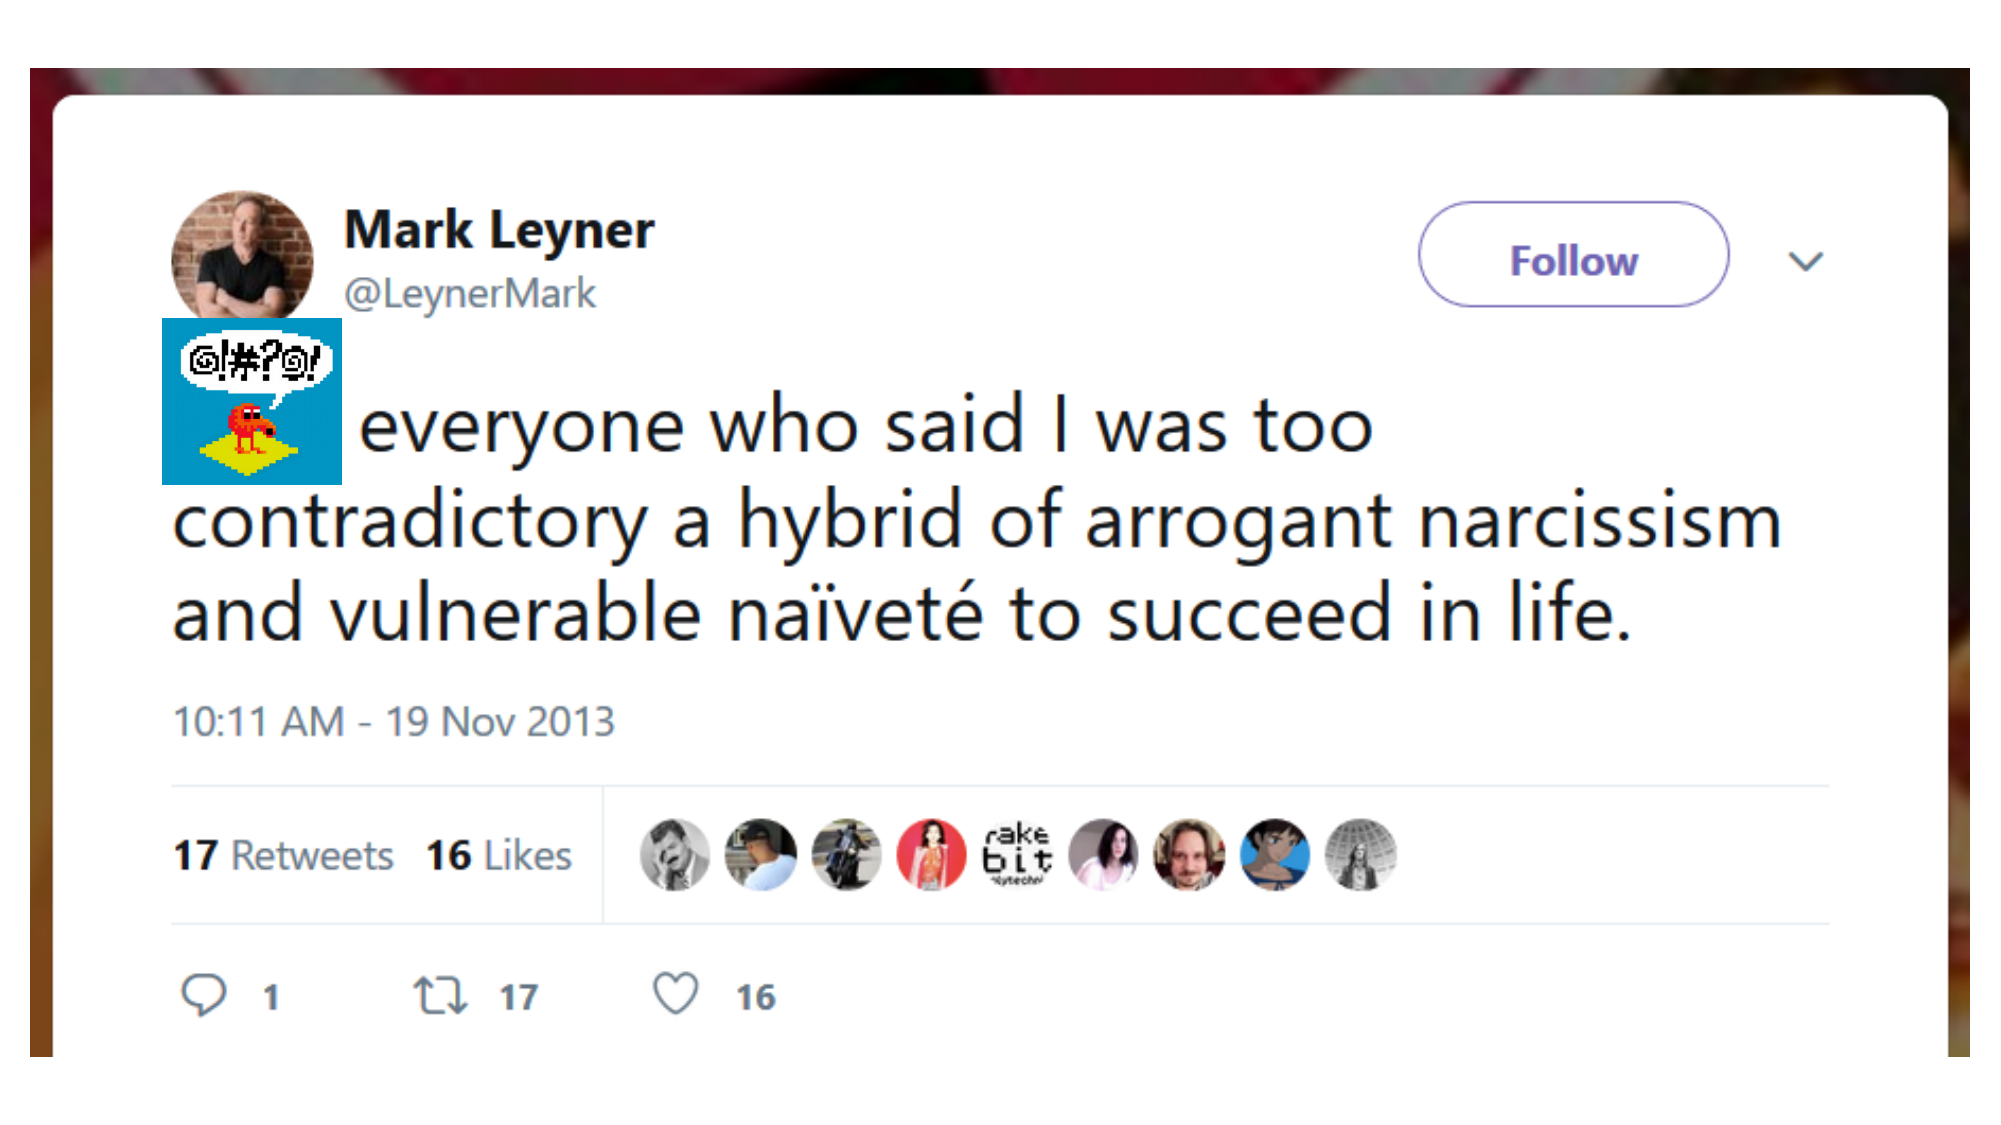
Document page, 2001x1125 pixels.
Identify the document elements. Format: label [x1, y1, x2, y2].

picture [29, 68, 1970, 1057]
